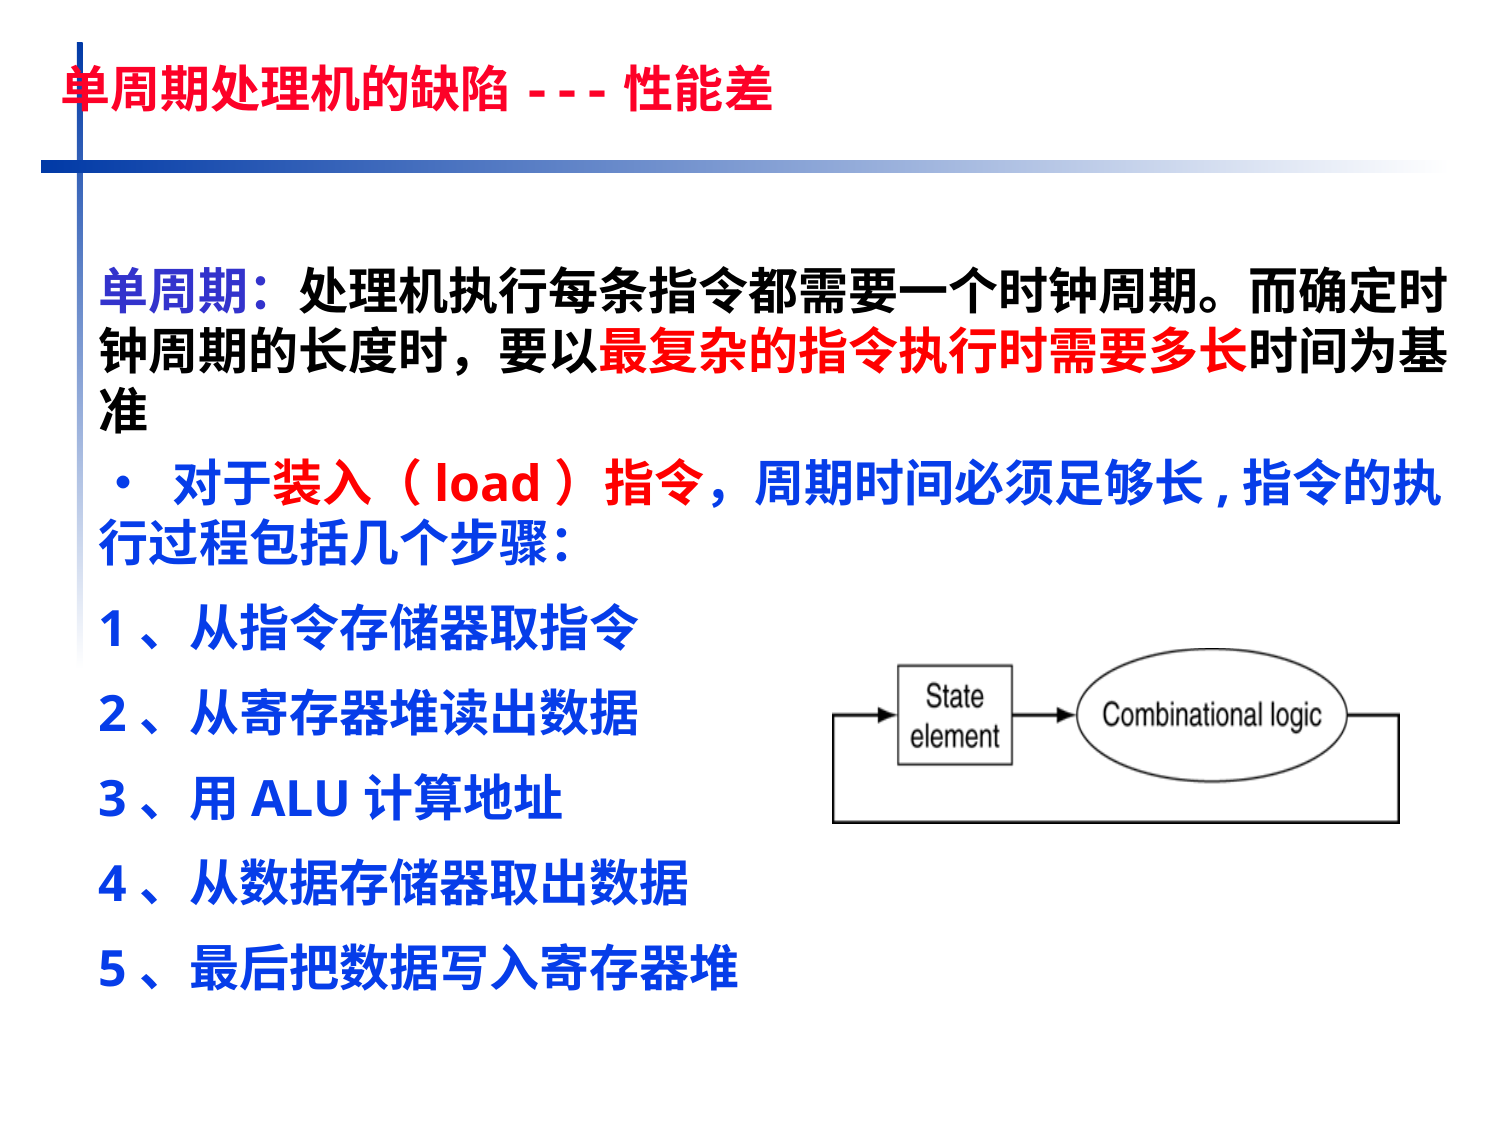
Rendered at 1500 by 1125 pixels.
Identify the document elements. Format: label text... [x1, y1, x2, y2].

text_box 单周期：处理机执行每条指令都需要一个时钟周期。而确定时钟周期的长度时，要以最复杂的指令执行时需要多长时间为基准 [84, 252, 1500, 448]
picture [832, 648, 1400, 825]
text_box • 对于装入（load）指令，周期时间必须足够长,指令的执行过程包括几个步骤： 1、从指令存储器取指令 2、从寄存器堆读出数据 3、用ALU计算地址 4、从数据存储器取出数据 5、最后把数据写入寄存器堆 [84, 444, 1460, 1004]
text_box 单周期处理机的缺陷---性能差 [45, 49, 789, 125]
